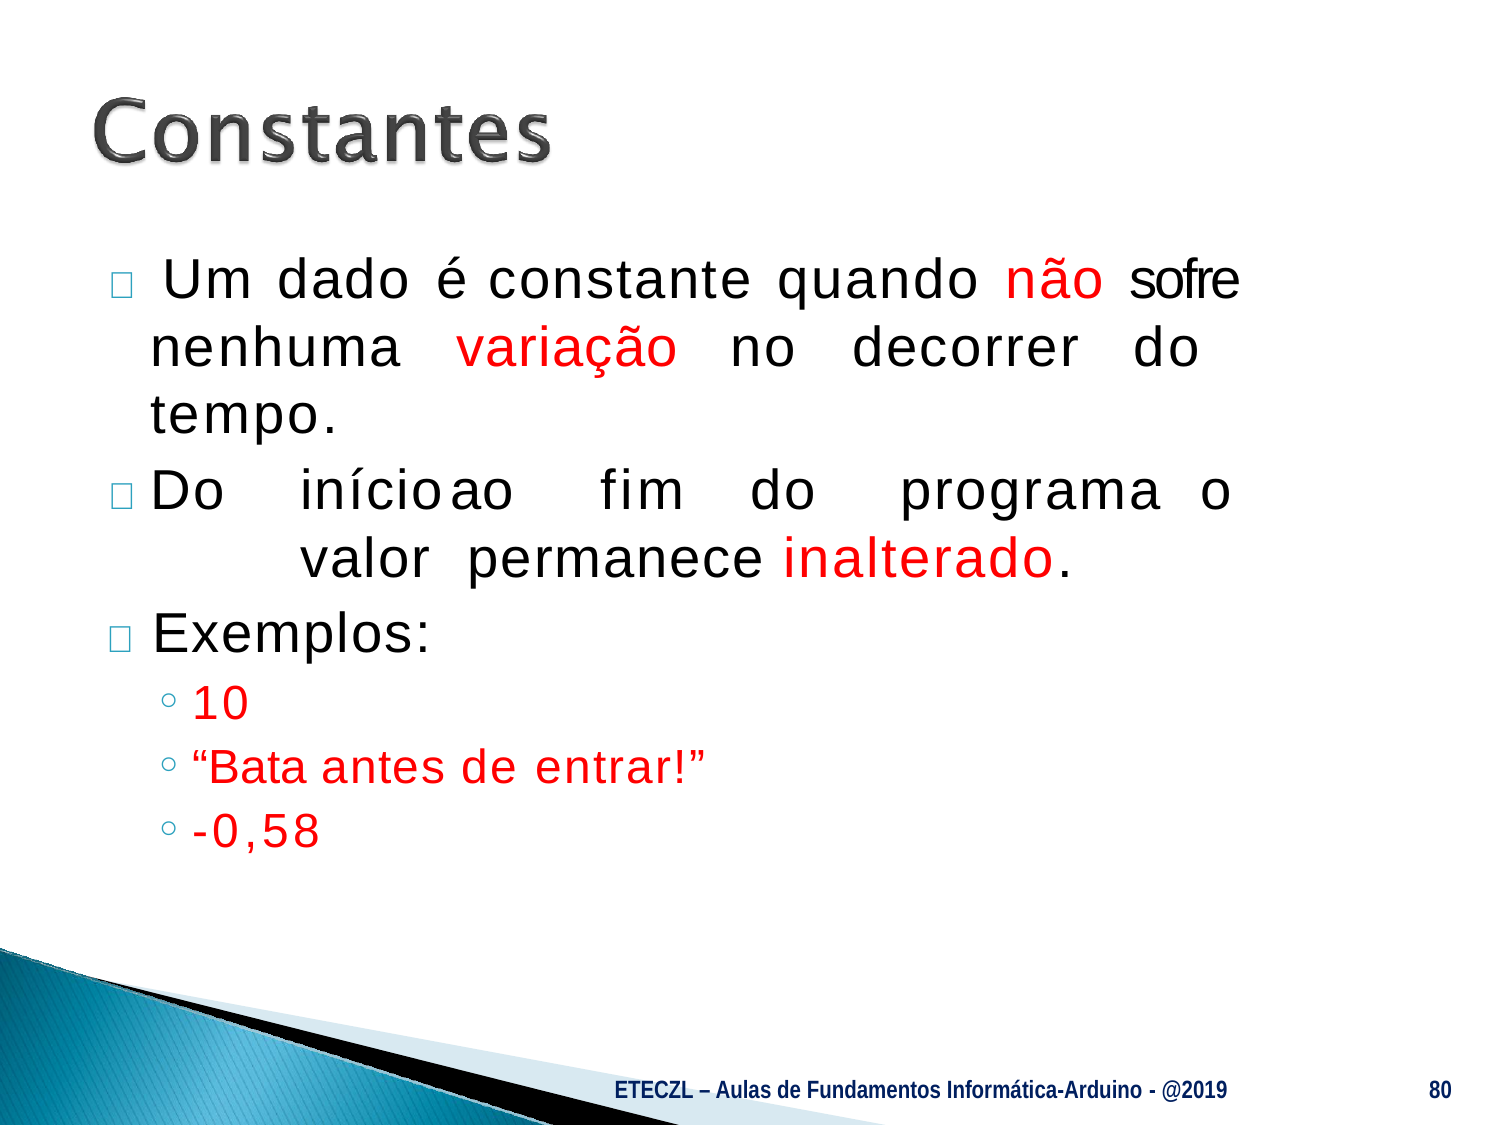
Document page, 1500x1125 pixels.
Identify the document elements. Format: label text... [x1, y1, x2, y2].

title  Um dado é constante quando não sofre nenhuma variação no decorrer do tempo. [105, 240, 1258, 446]
text_box  Do início ao fim do programa o valor permanece inalterado.  Exemplos: 10 “Bata antes de entrar!” -0,58 [105, 451, 1258, 857]
picture [0, 948, 558, 1125]
slide_number 80 [1424, 1072, 1468, 1125]
footer ETECZL – Aulas de Fundamentos Informática-Arduino - @2019 [612, 1072, 1364, 1125]
text_box [34, 60, 637, 248]
